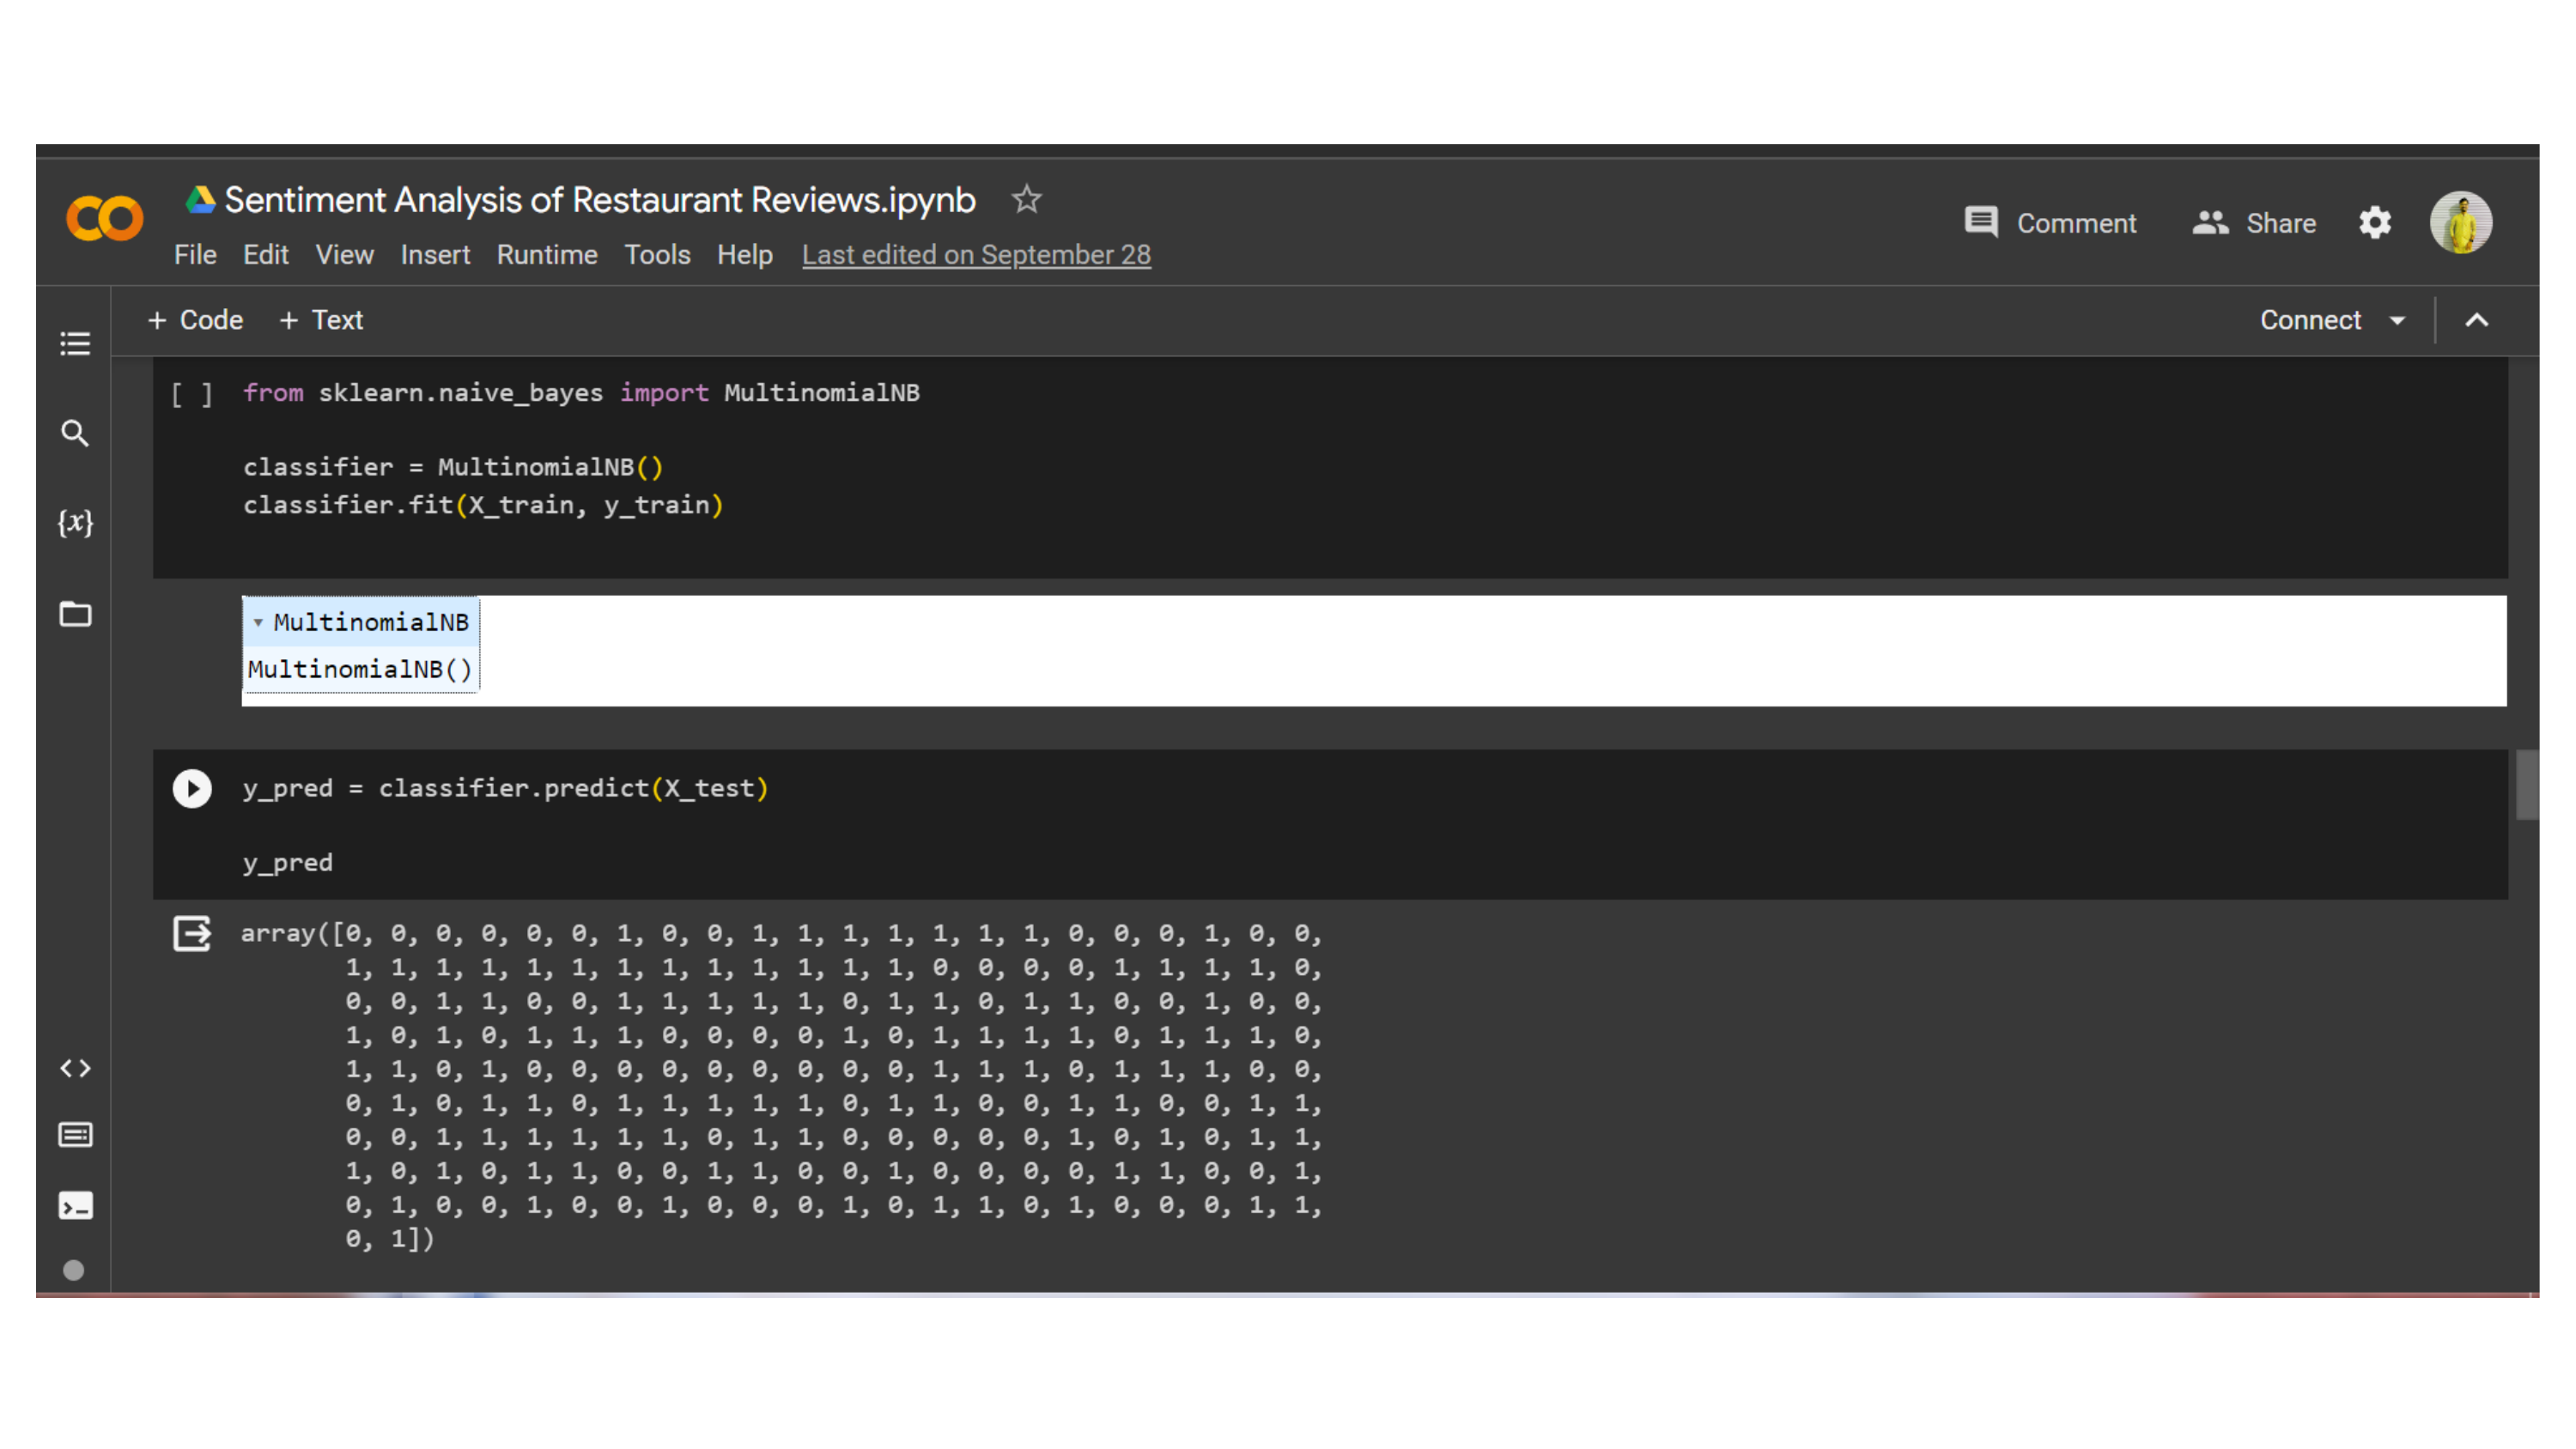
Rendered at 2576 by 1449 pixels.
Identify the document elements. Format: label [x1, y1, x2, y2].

text_box [36, 144, 2540, 1298]
